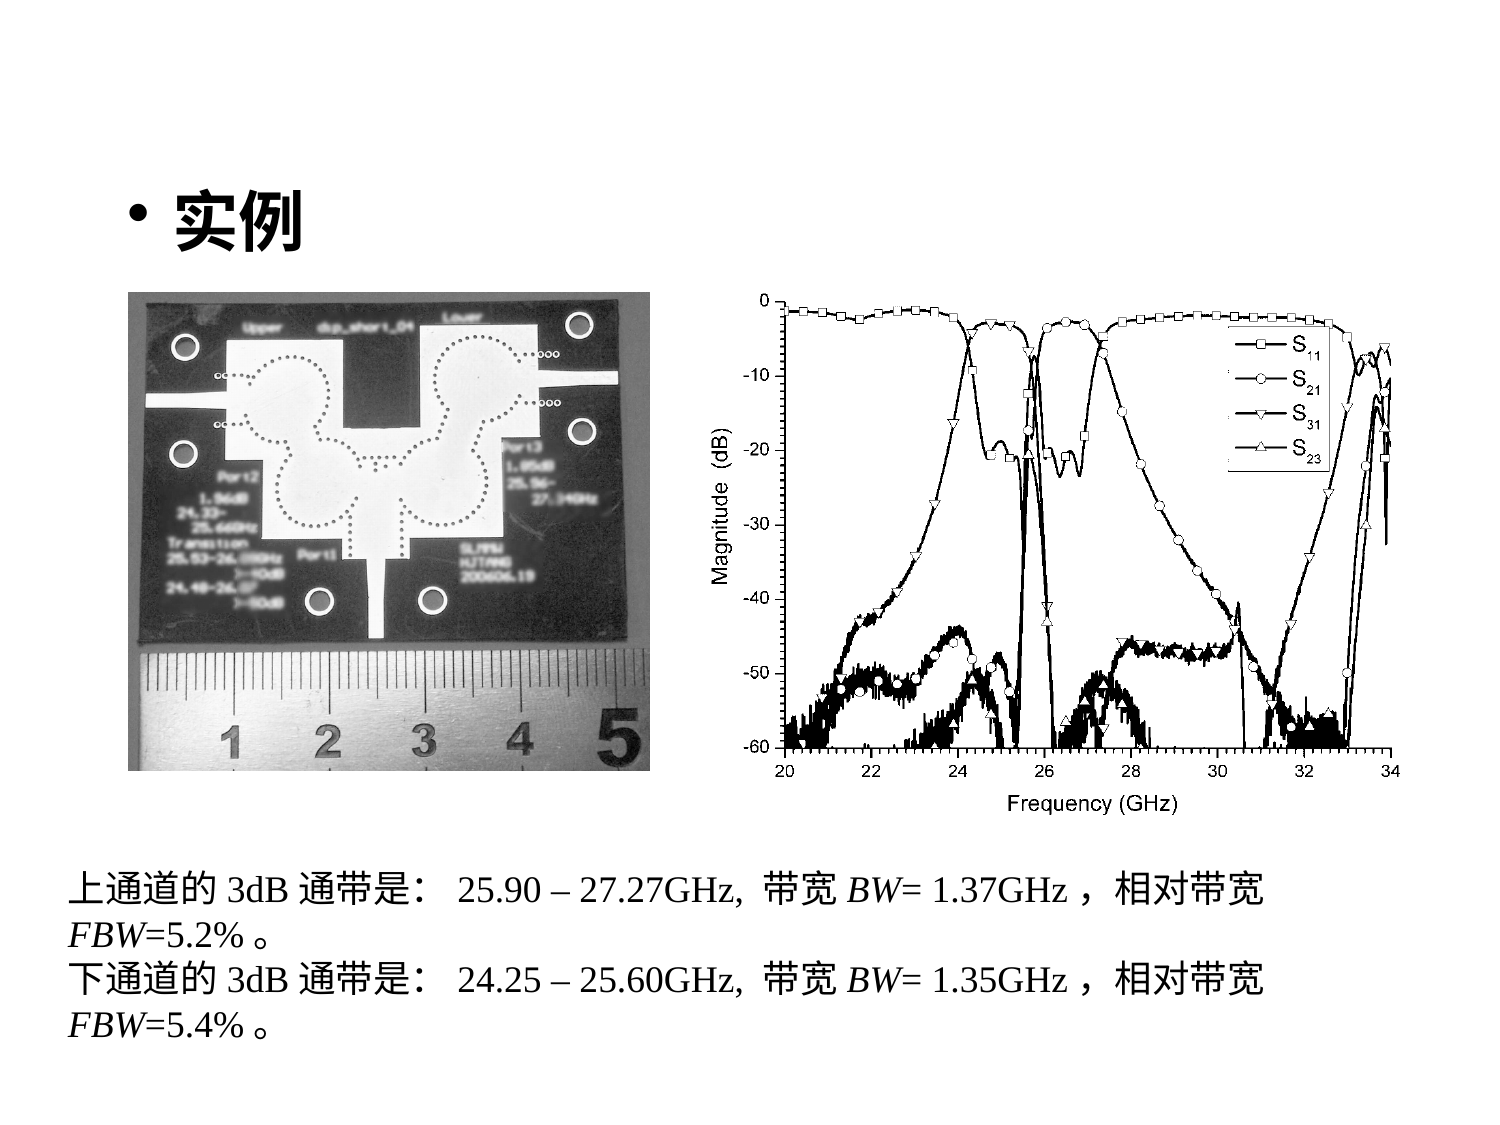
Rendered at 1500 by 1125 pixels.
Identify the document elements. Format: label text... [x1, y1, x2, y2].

text_box 上通道的3dB通带是：25.90 – 27.27GHz, 带宽BW= 1.37GHz，相对带宽FBW=5.2%。 下通道的3dB通带是：24.25 – 25.60GHz, 带宽BW= 1.35GHz，相对带宽FBW=5.4%。 [53, 857, 1436, 1053]
list 实例 [112, 172, 1463, 893]
picture [128, 292, 651, 771]
picture [702, 280, 1408, 821]
